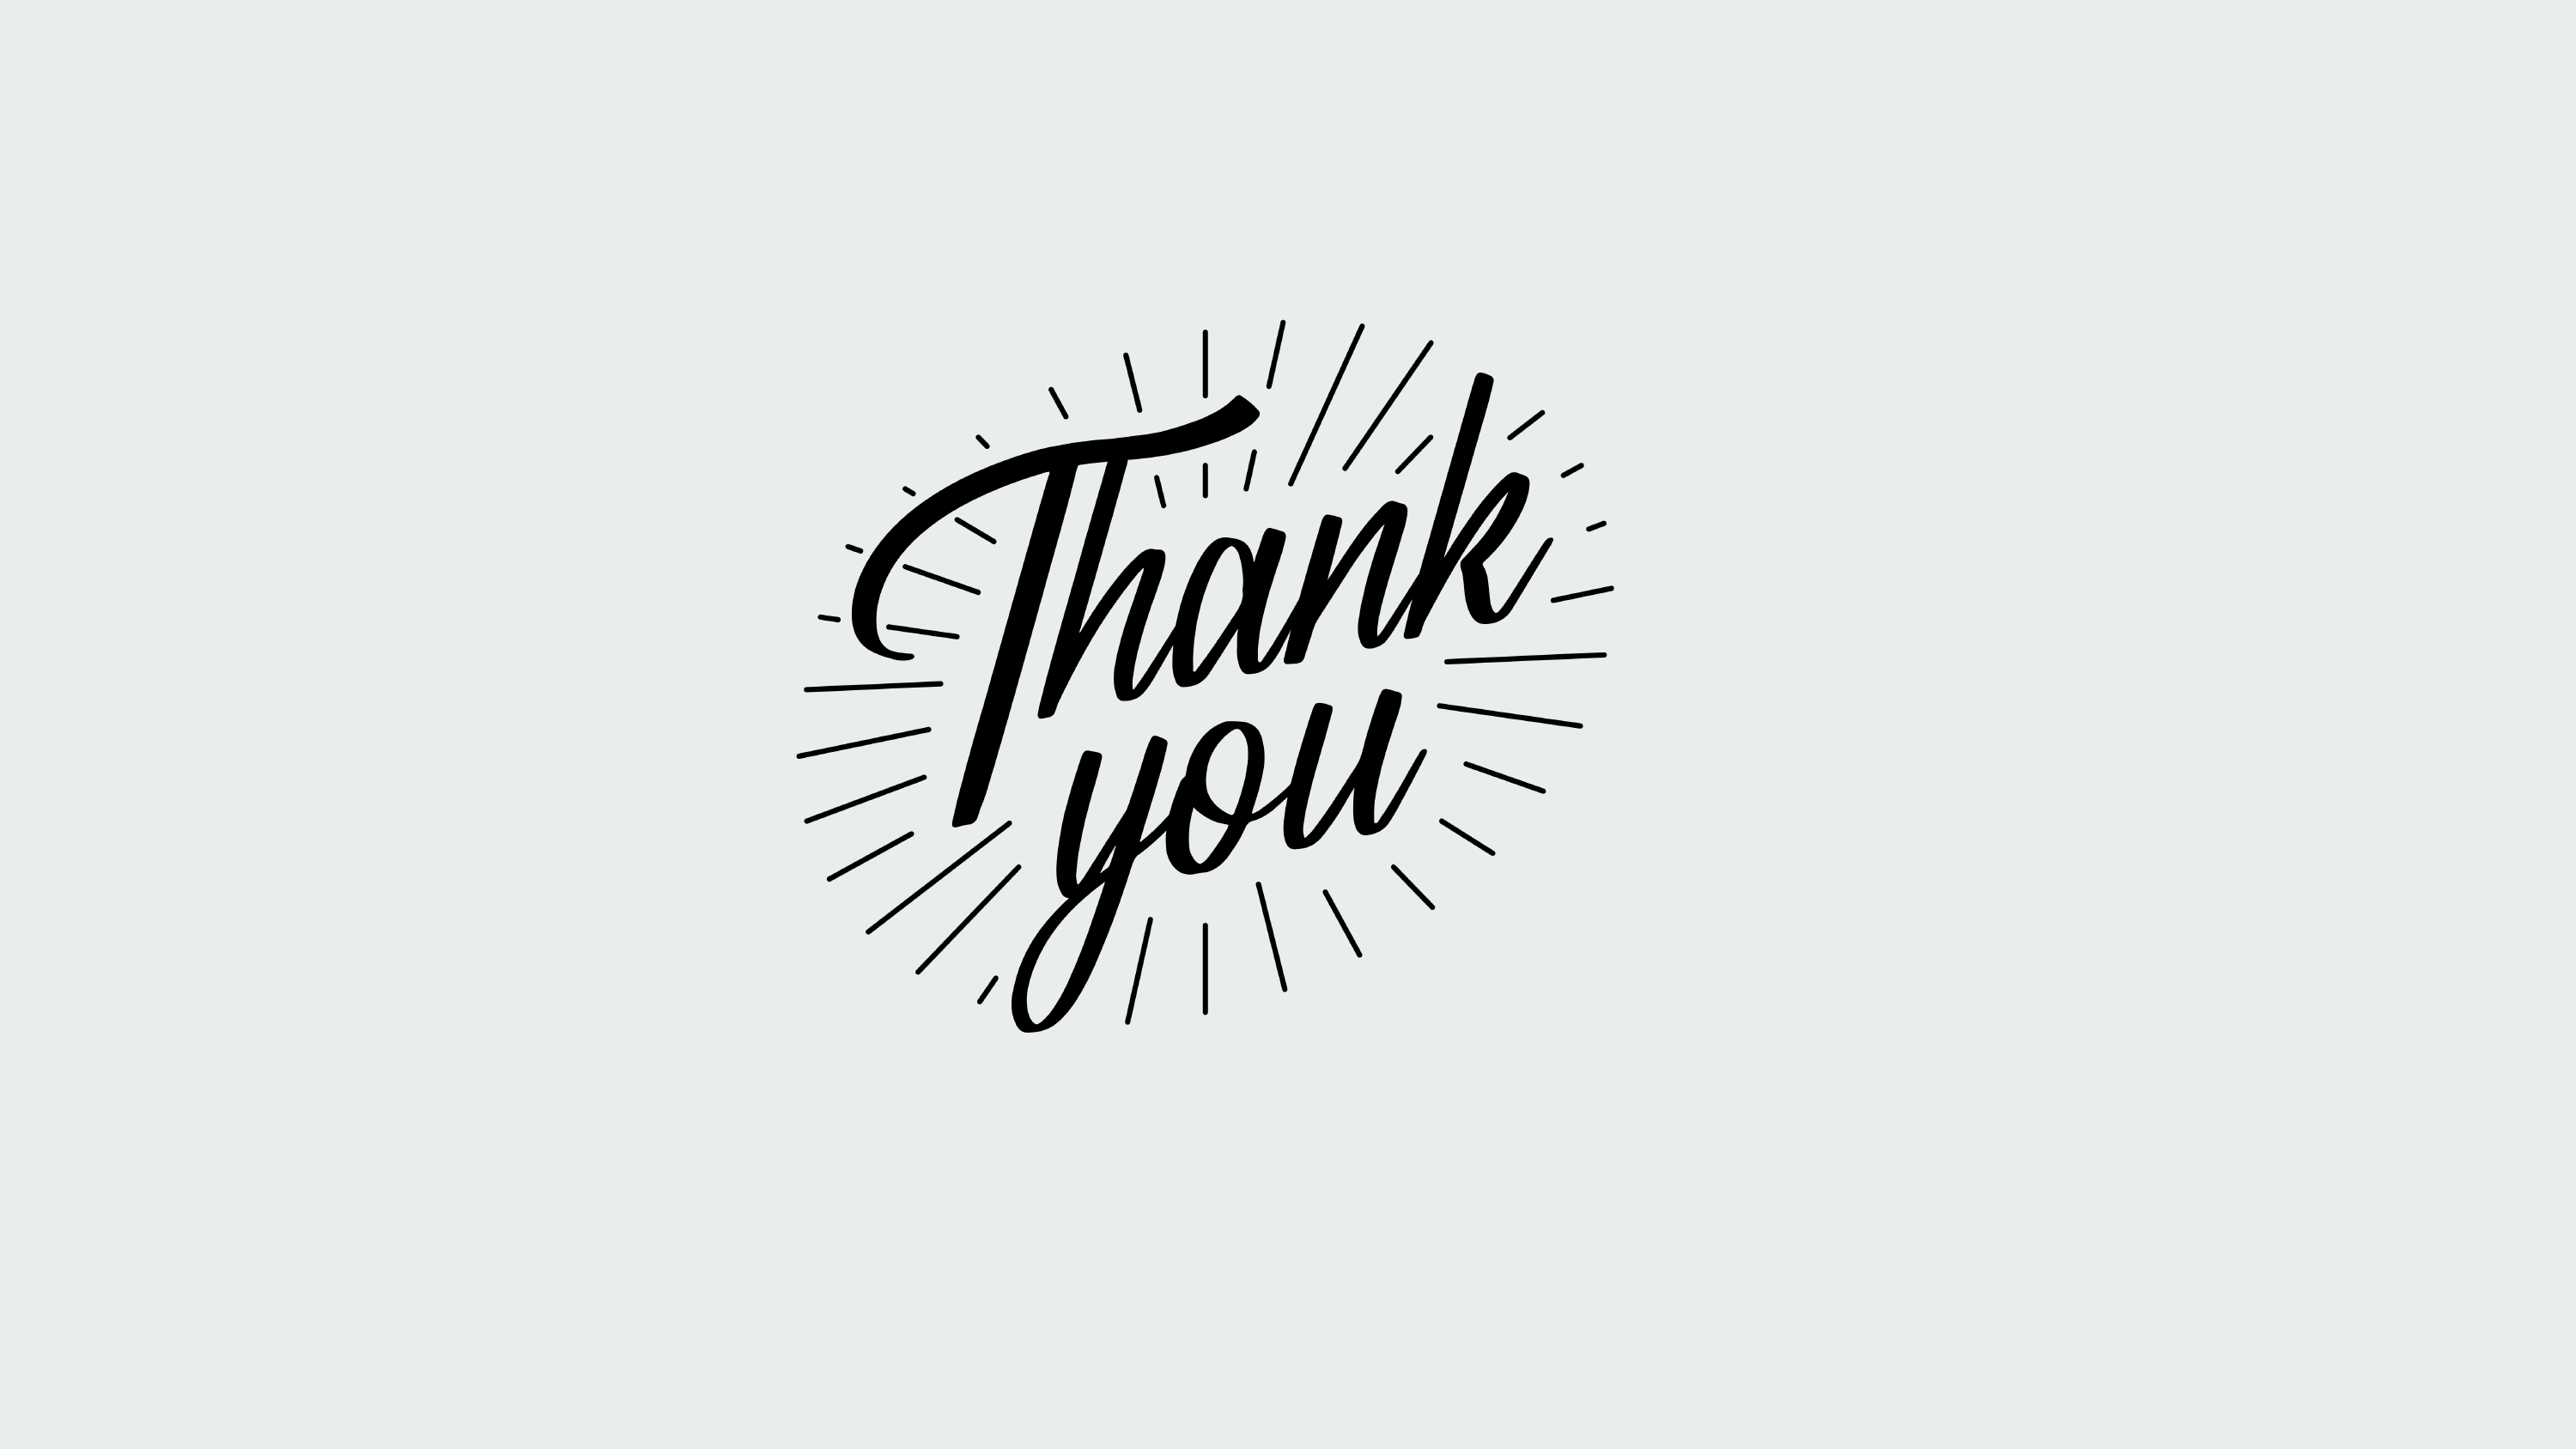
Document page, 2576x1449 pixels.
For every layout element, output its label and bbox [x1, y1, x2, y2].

text_box [796, 319, 1614, 1033]
